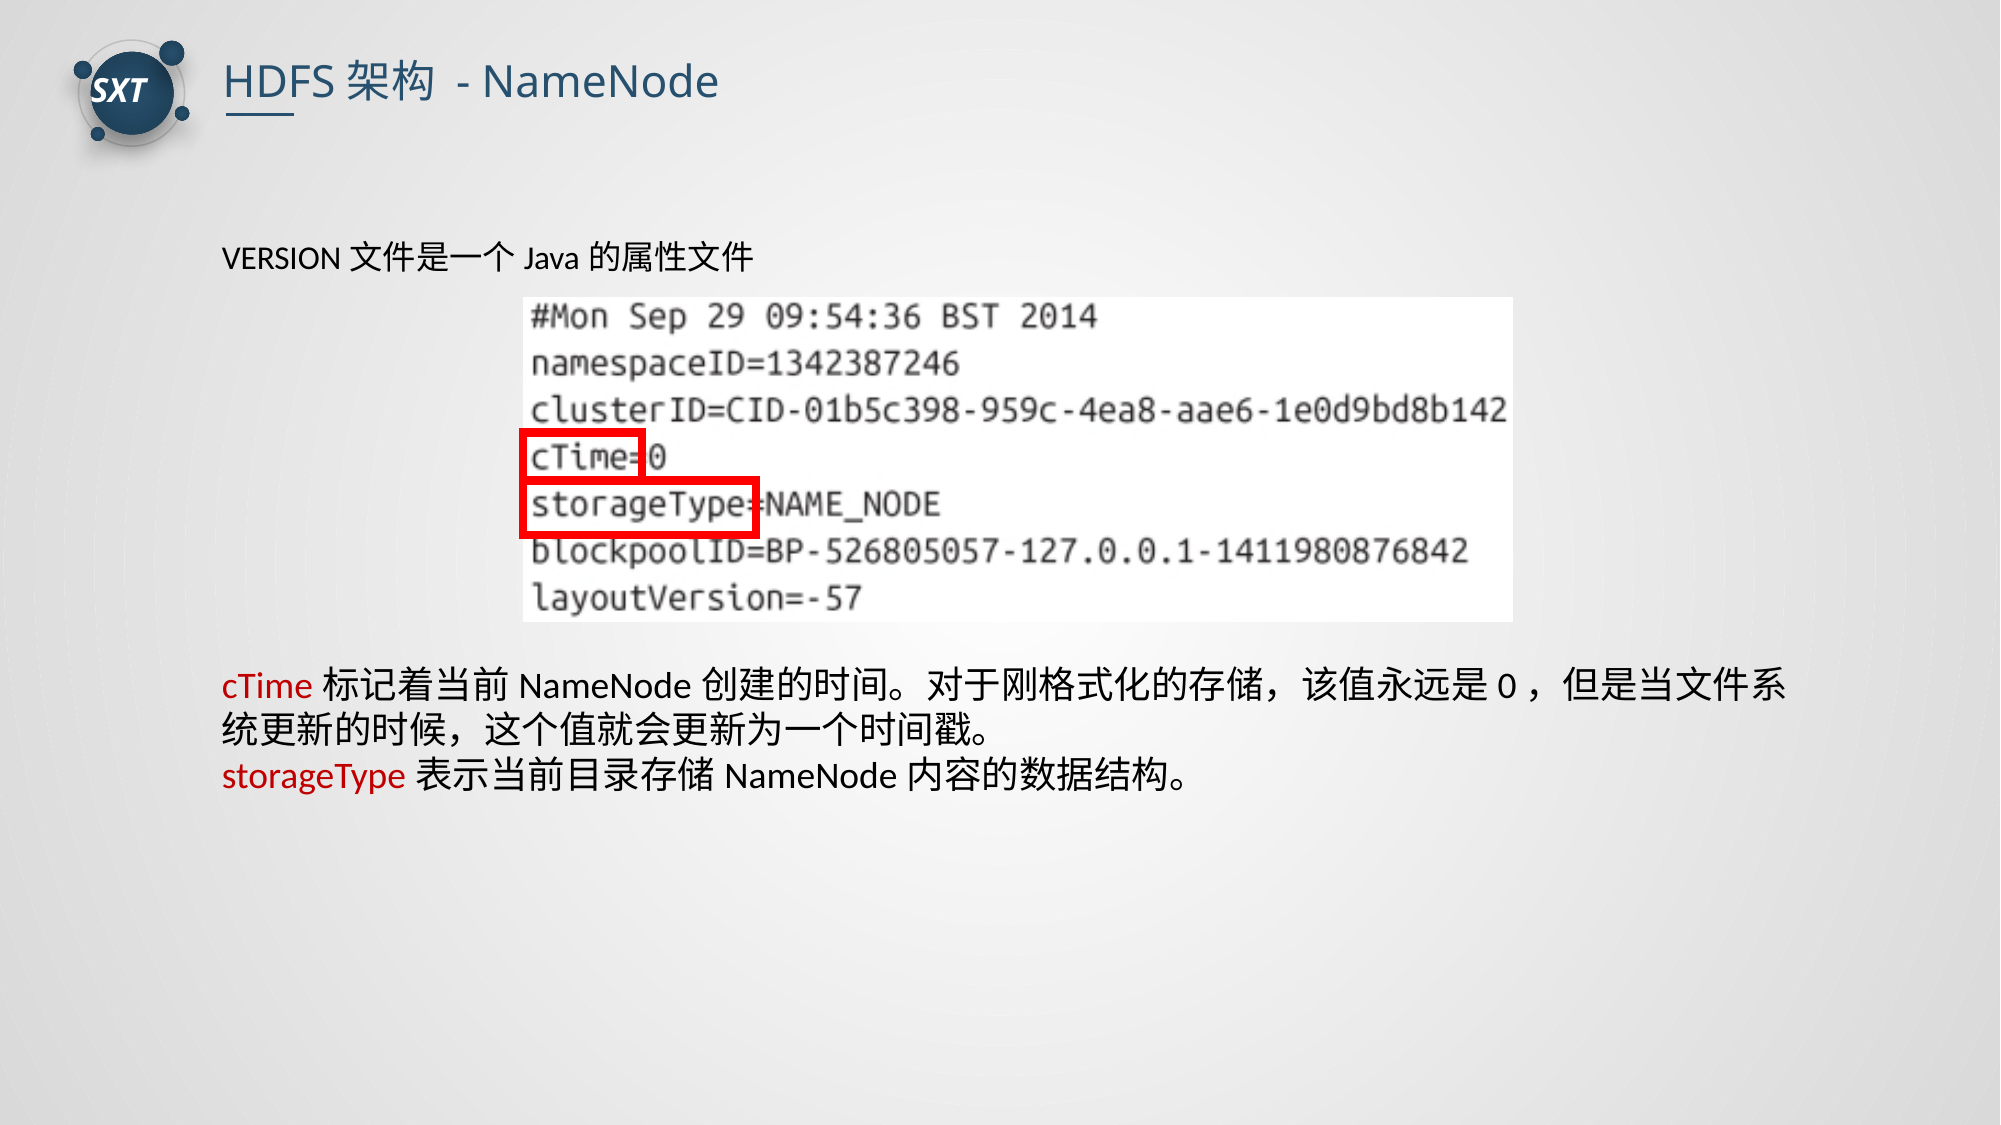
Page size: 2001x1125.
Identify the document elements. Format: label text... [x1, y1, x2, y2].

text_box HDFS架构 - NameNode [207, 45, 735, 114]
text_box VERSION文件是一个Java的属性文件 cTime标记着当前NameNode创建的时间。对于刚格式化的存储，该值永远是0，但是当文件系统更新的时候，这个值就会更新为一个时间戳。 storageType表示当前目录存储NameNode内容的数据结构。 [207, 229, 1829, 804]
picture [523, 297, 1513, 623]
